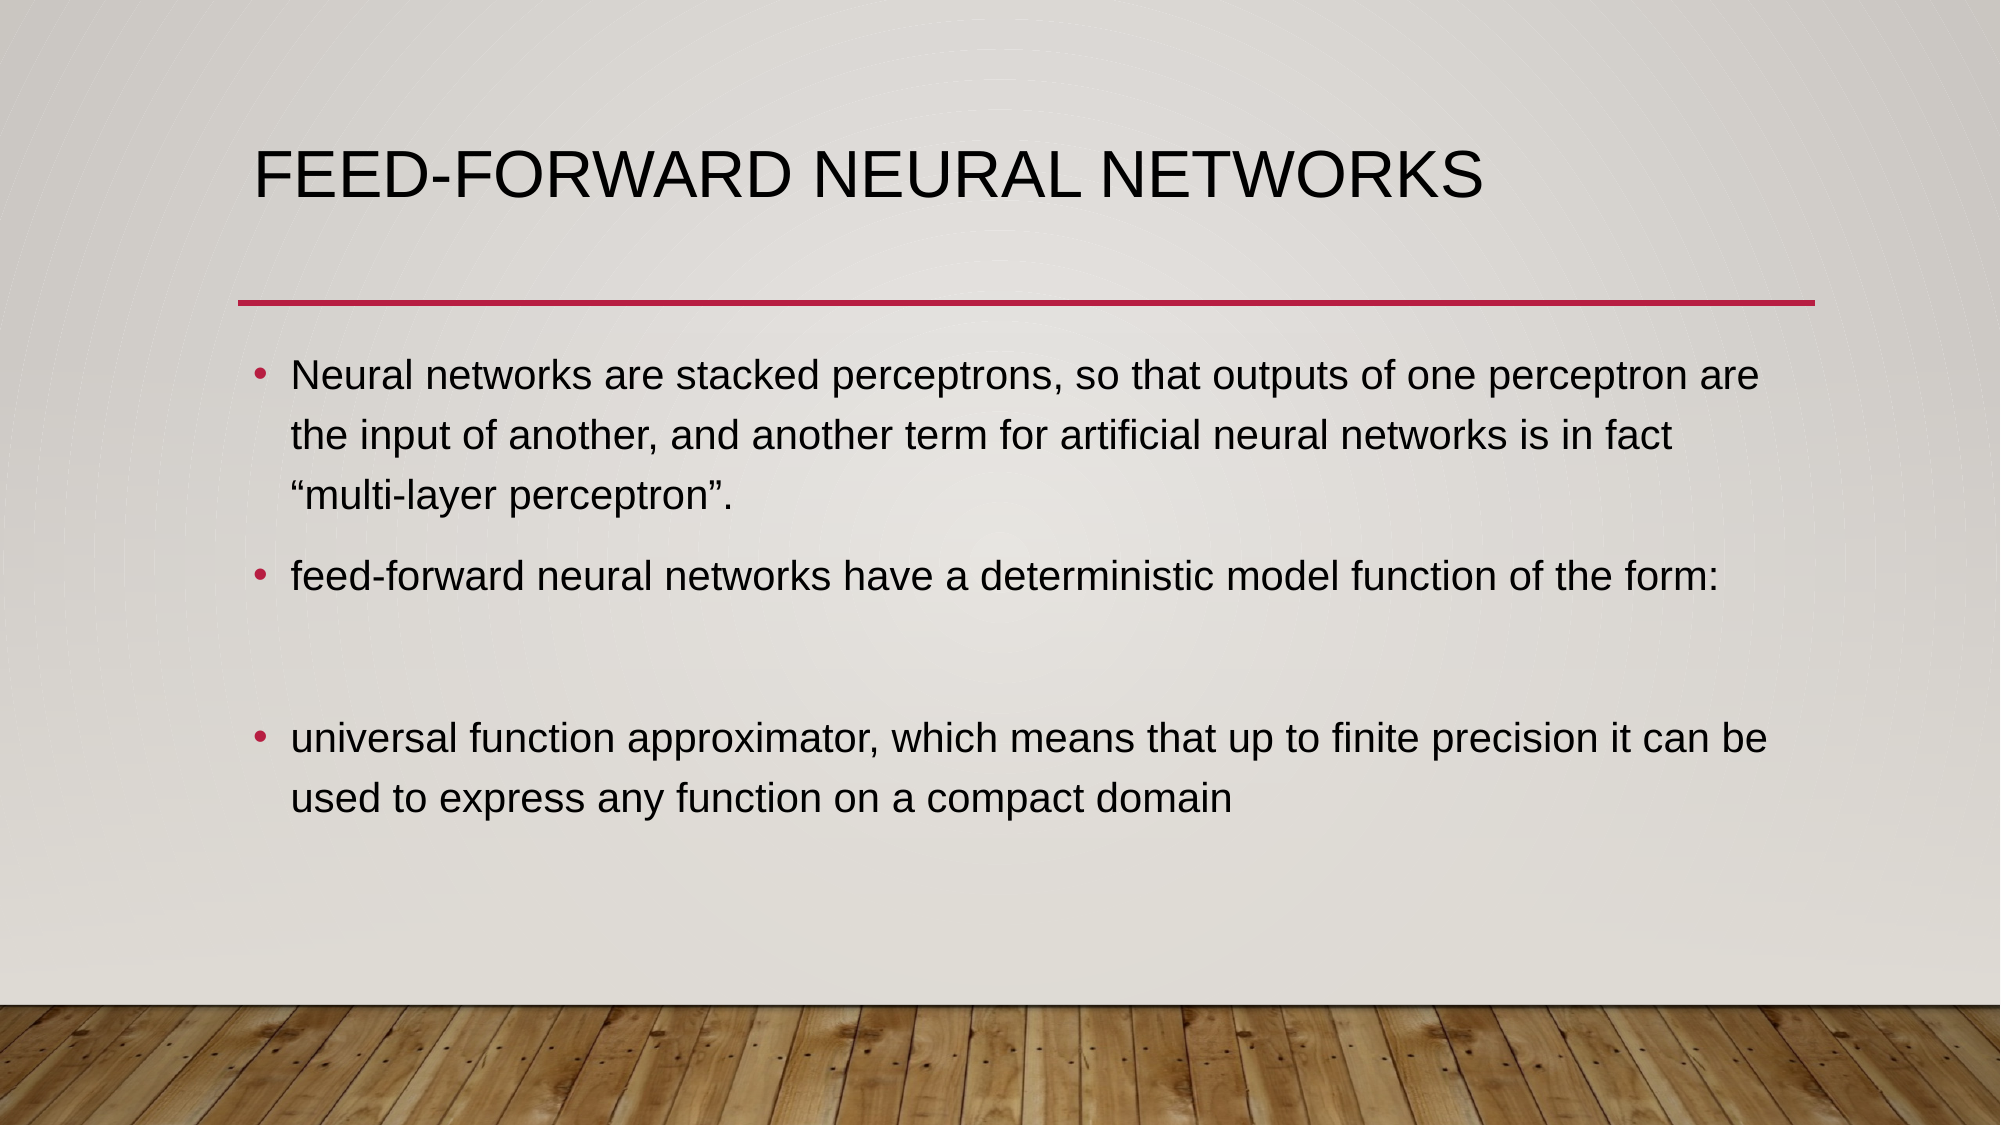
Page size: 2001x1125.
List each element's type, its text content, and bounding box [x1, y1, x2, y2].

title Feed-Forward Neural Networks [238, 131, 1814, 305]
picture [0, 1005, 2000, 1125]
